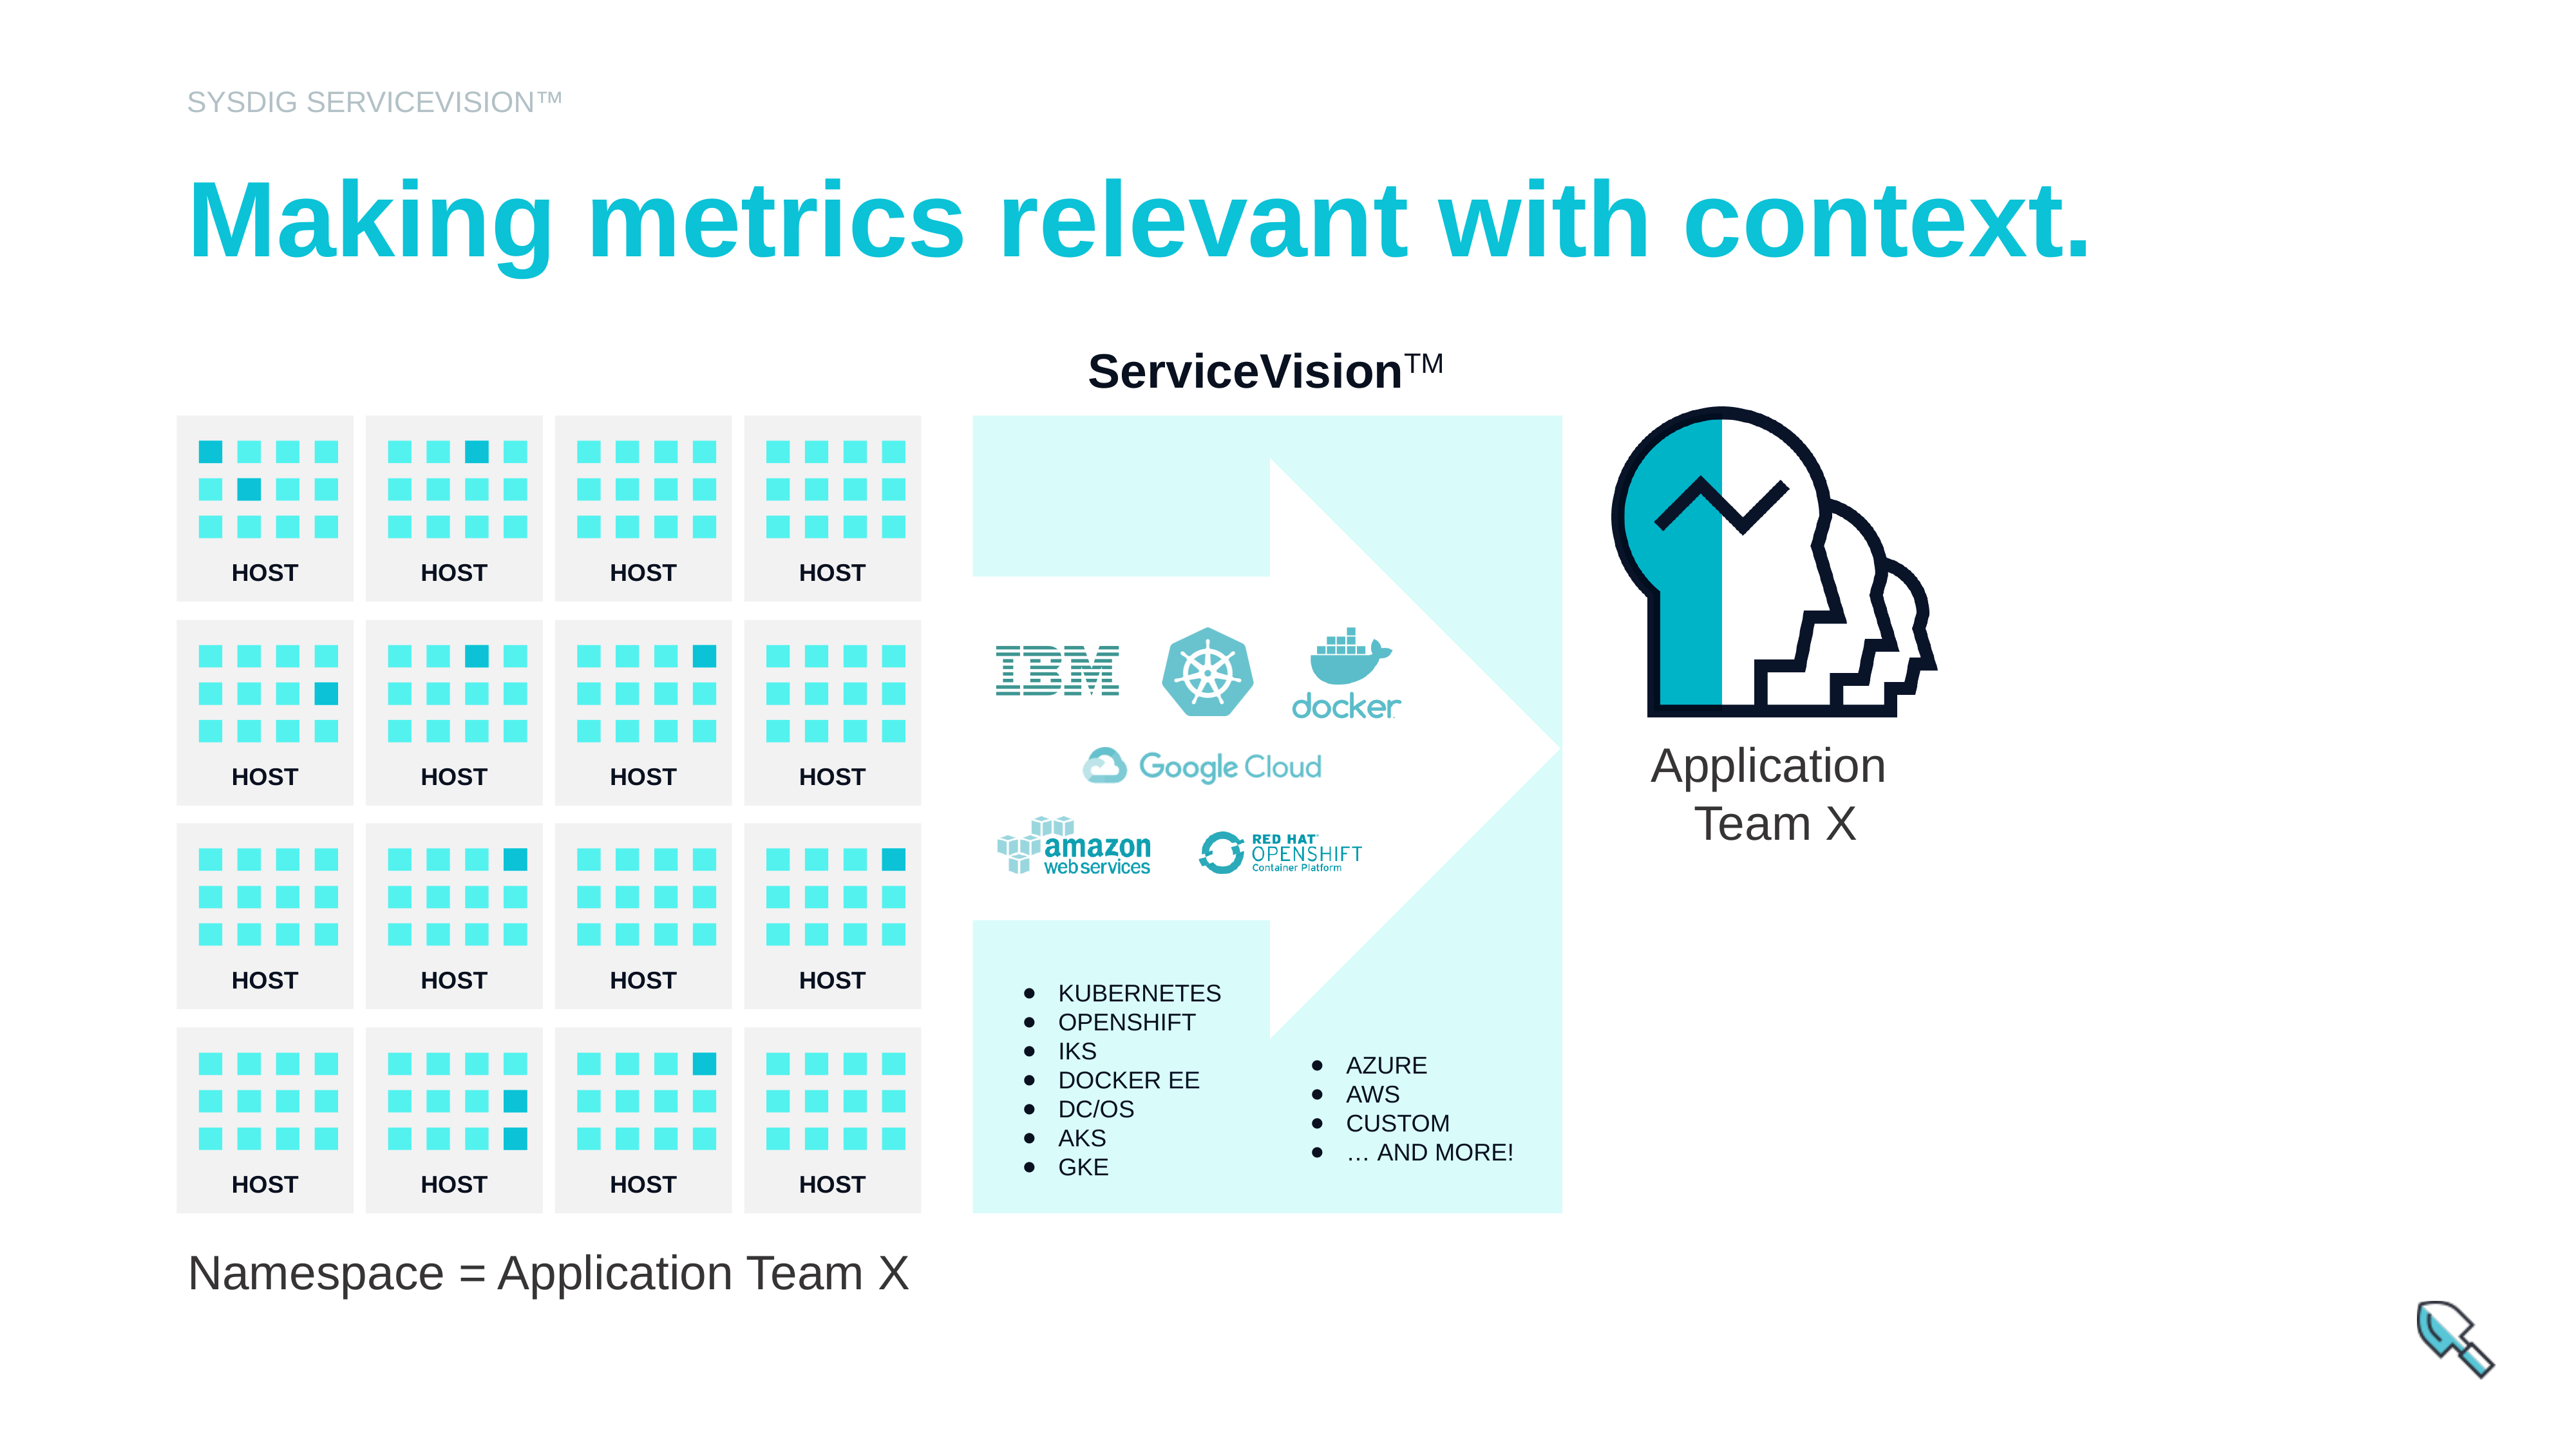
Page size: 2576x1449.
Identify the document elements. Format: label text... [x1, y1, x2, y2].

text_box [1617, 406, 1970, 1150]
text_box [198, 406, 967, 1150]
subtitle SYSDIG SERVICEVISION™ [177, 61, 696, 126]
picture [2417, 1301, 2497, 1381]
picture [994, 645, 1120, 697]
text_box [176, 415, 922, 1214]
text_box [971, 334, 1615, 1260]
text_box Namespace = Application Team X [162, 1231, 936, 1405]
title Making metrics relevant with context. [177, 77, 2418, 367]
